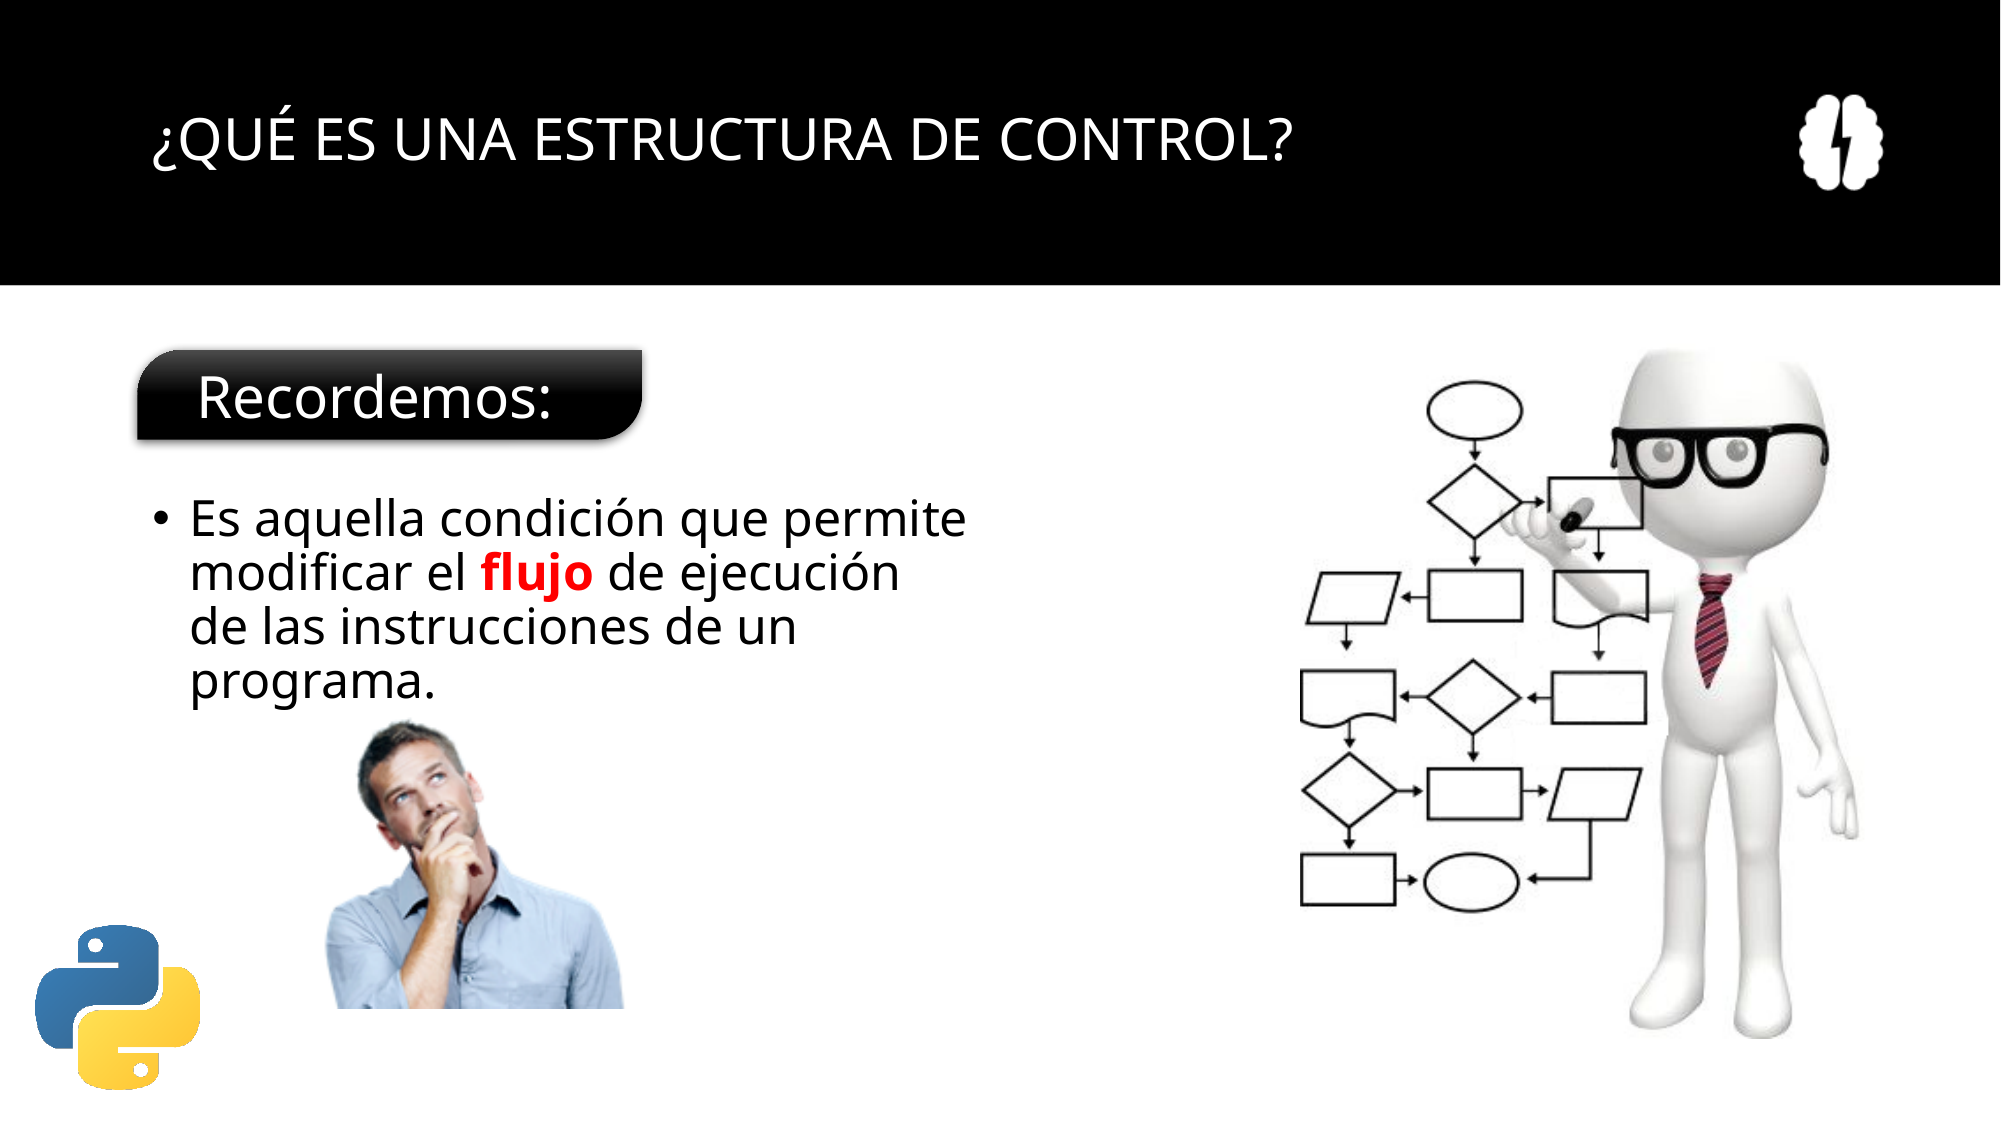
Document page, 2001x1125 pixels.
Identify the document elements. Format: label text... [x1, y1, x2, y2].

list Es aquella condición que permite modificar el flujo de ejecución de las instrucciones de un programa. [137, 485, 988, 1009]
title ¿QUÉ ES UNA ESTRUCTURA DE CONTROL? [137, 89, 1682, 194]
text_box Recordemos: [137, 350, 643, 440]
picture [0, 0, 2001, 1125]
